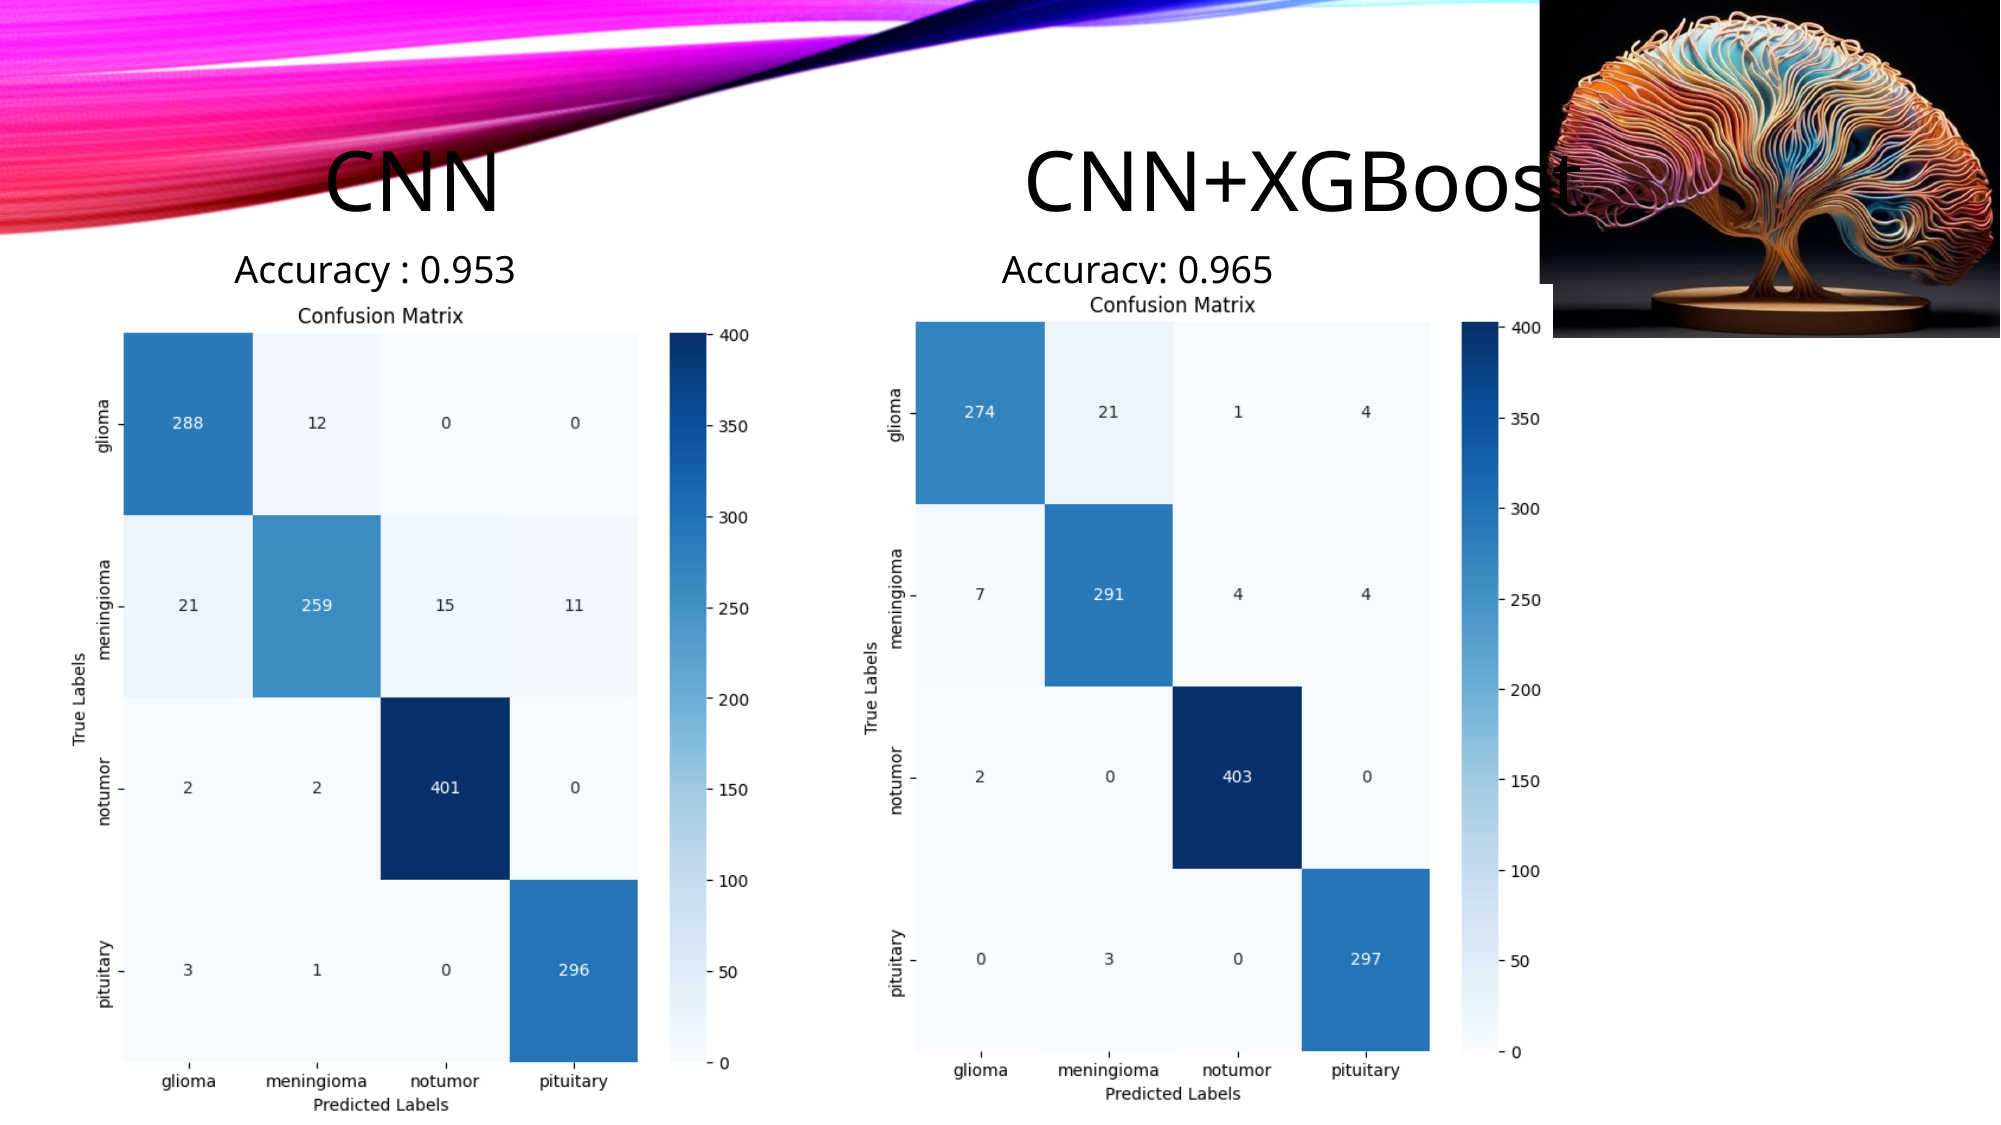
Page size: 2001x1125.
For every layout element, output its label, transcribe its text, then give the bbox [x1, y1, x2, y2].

text_box Accuracy : 0.953 Accuracy: 0.965 [92, 238, 1481, 299]
title CNN CNN+XGBoost [112, 88, 1649, 280]
picture [0, 0, 2000, 1115]
picture [60, 295, 761, 1125]
